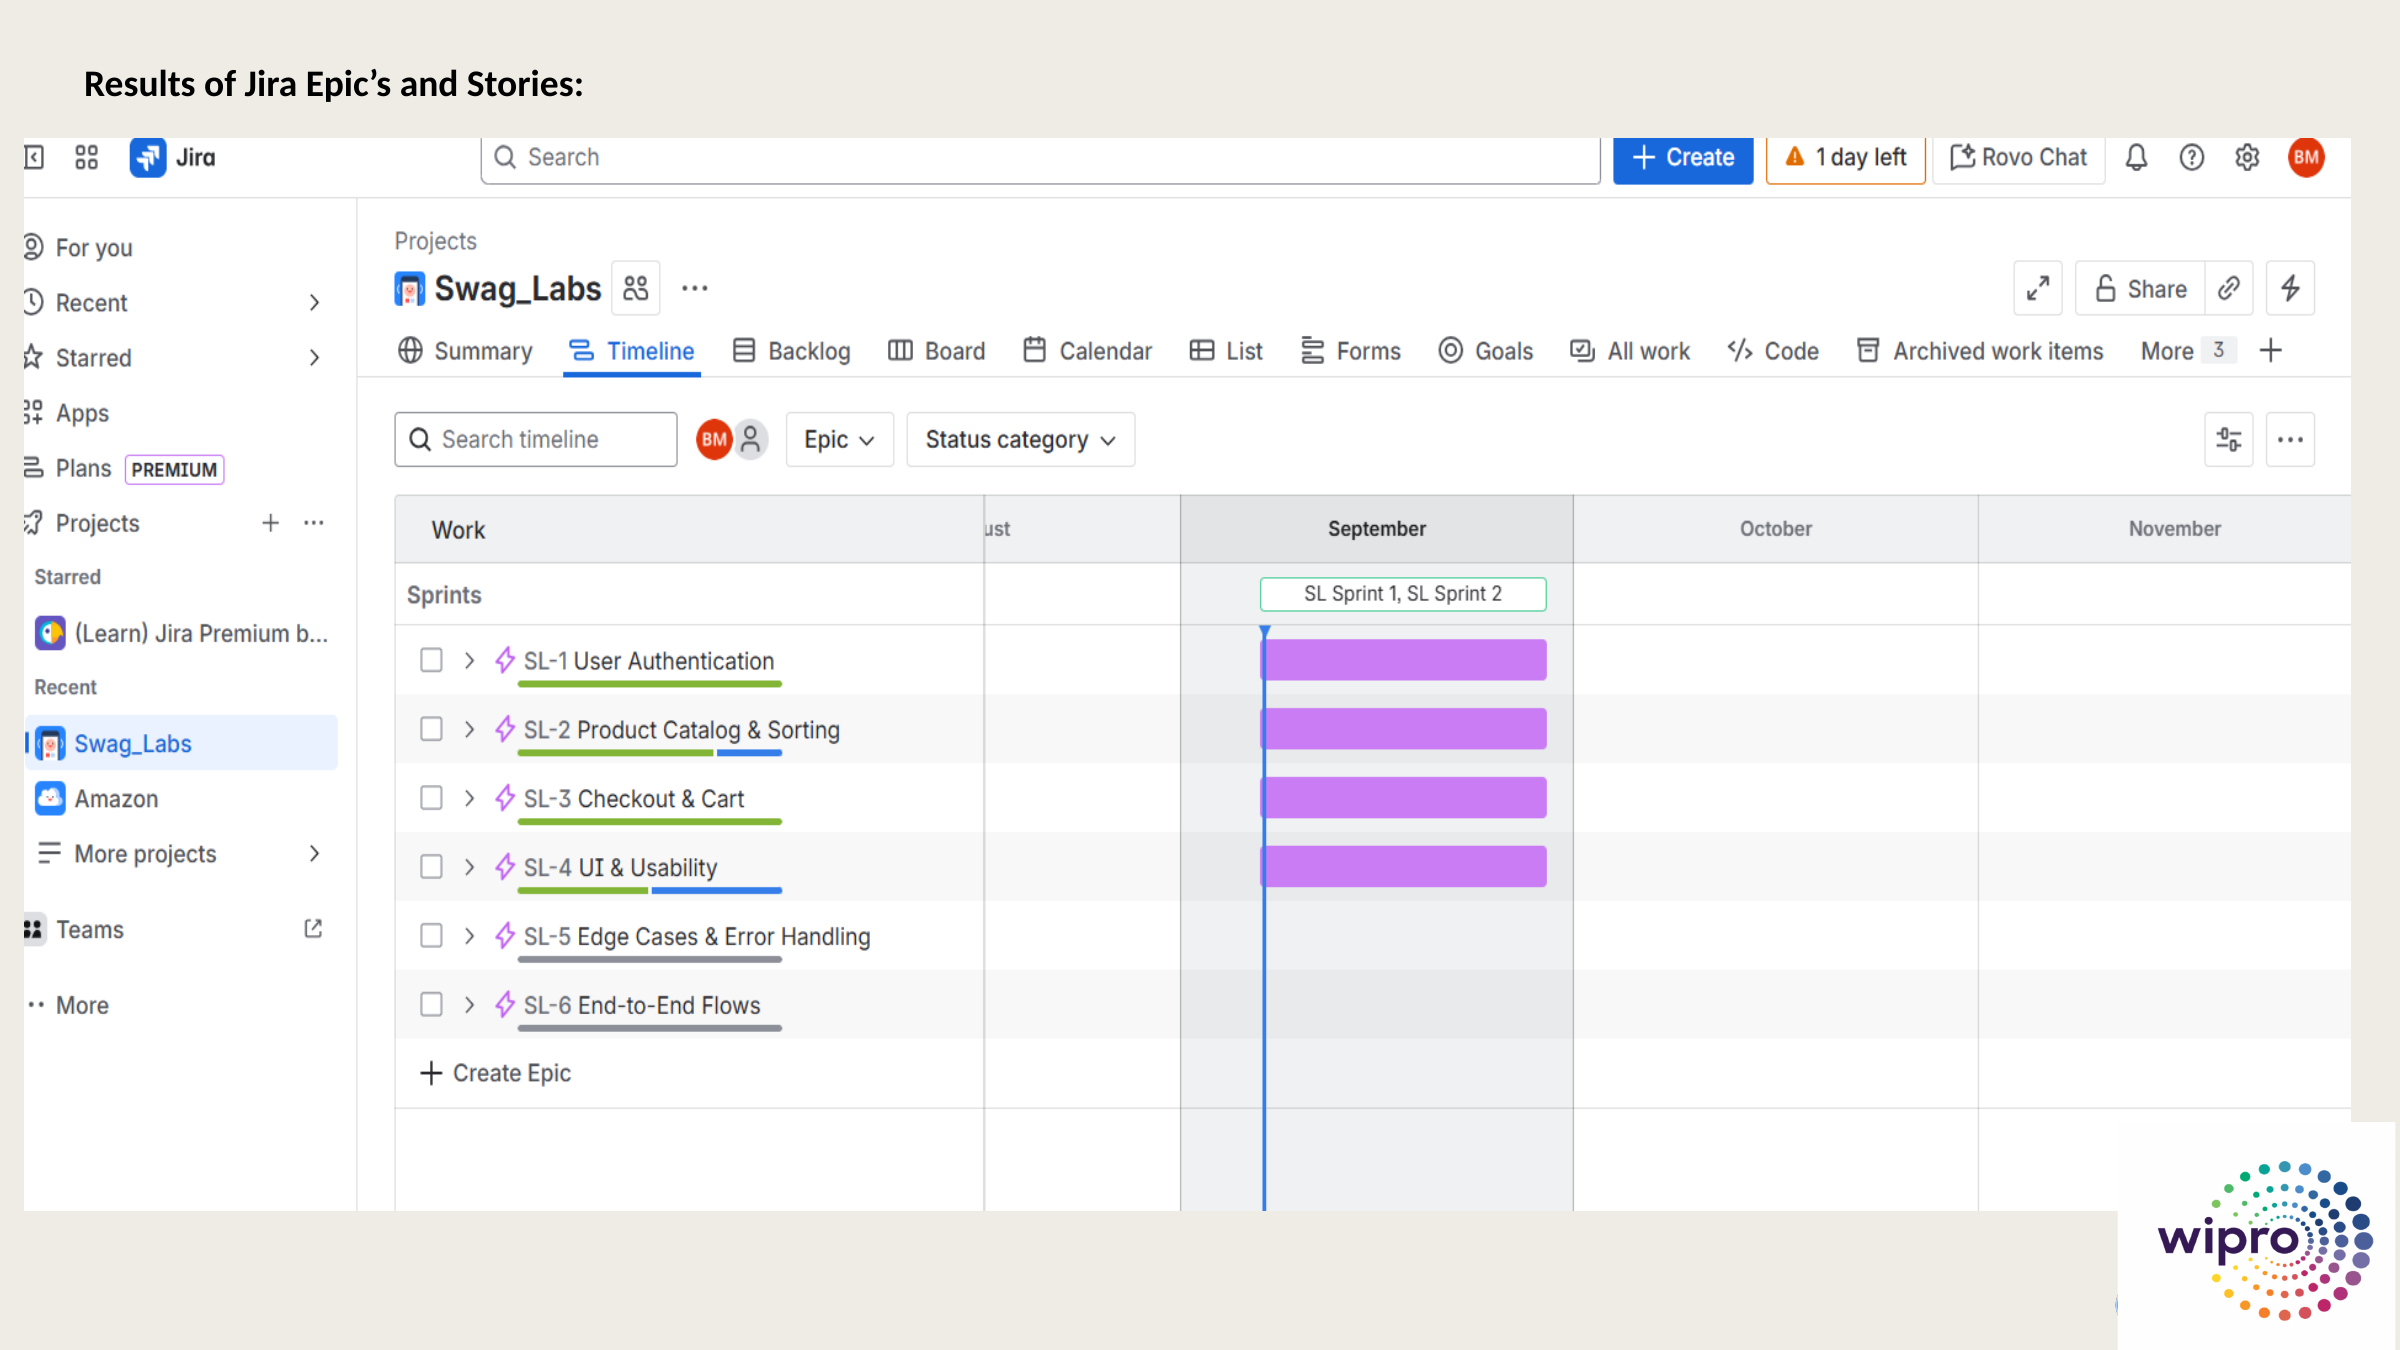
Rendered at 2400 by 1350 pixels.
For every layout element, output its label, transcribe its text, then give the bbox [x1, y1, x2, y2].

text_box Results of Jira Epic’s and Stories: [69, 51, 650, 138]
picture [24, 138, 2396, 1350]
